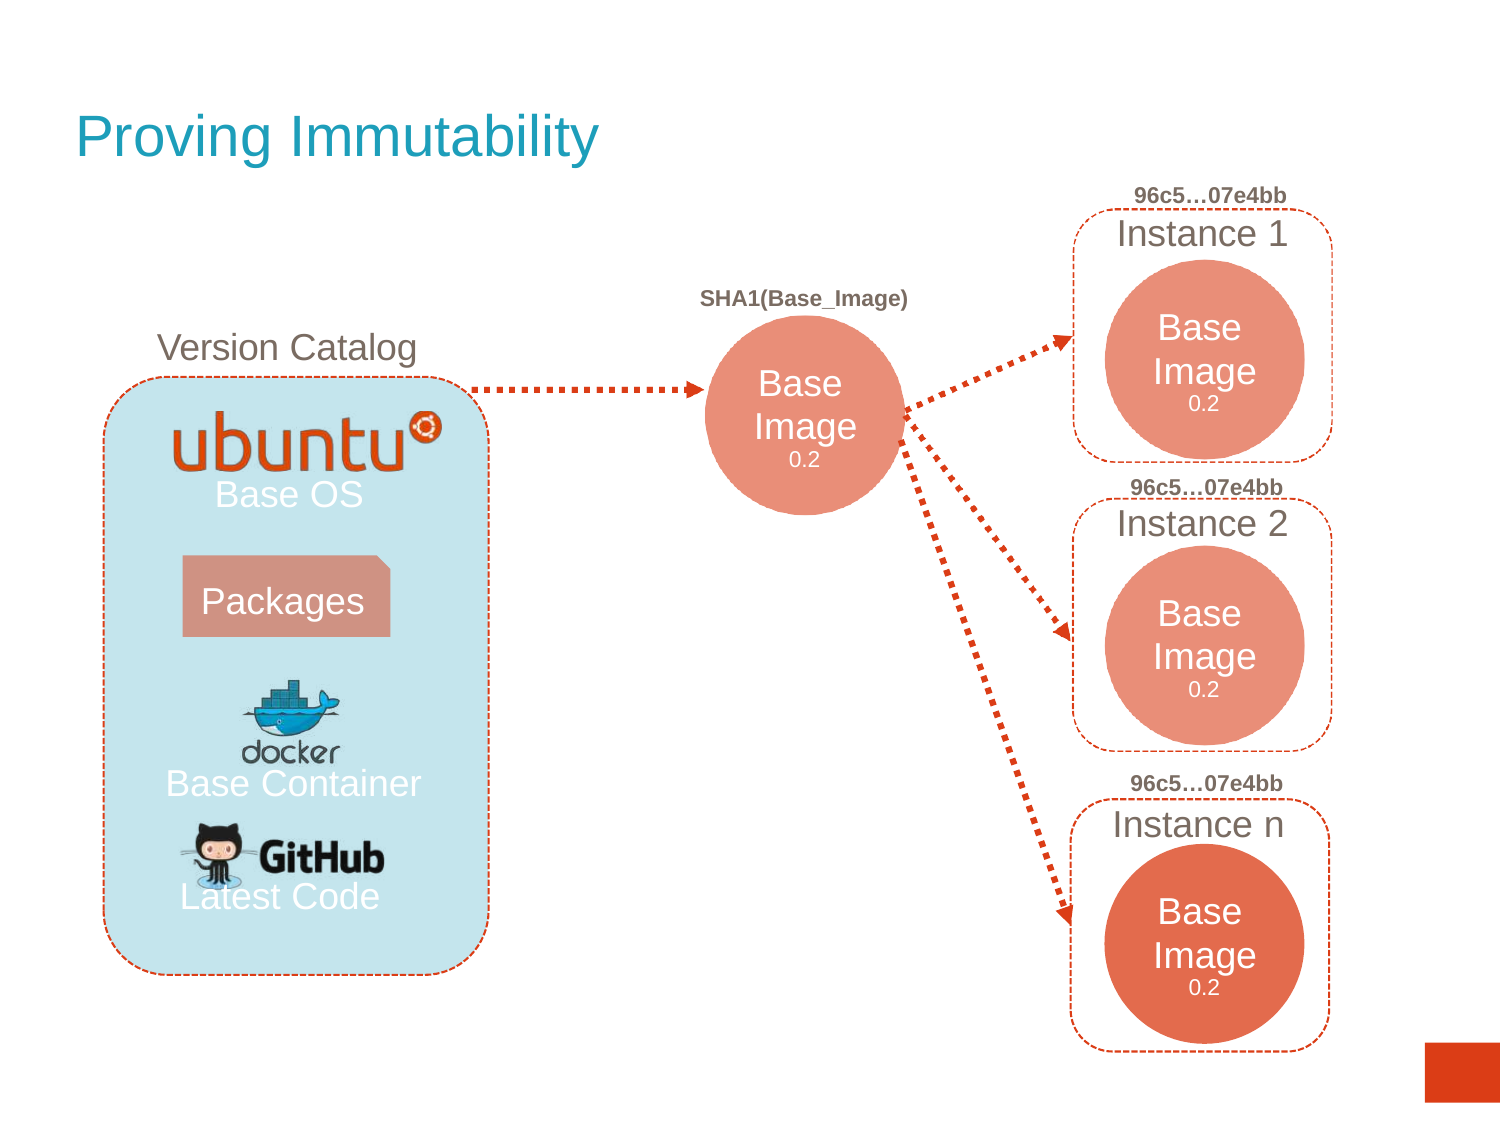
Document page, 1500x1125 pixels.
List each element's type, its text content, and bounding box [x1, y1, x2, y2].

text_box 96c5…07e4bb Instance n [1110, 763, 1288, 846]
text_box [1072, 799, 1102, 827]
text_box [914, 486, 923, 495]
text_box [471, 208, 1333, 752]
text_box [1021, 792, 1030, 801]
text_box [1001, 733, 1010, 742]
text_box [1050, 875, 1059, 884]
text_box [1005, 745, 1014, 754]
text_box [918, 497, 927, 506]
text_box [926, 521, 935, 530]
text_box [1025, 804, 1034, 813]
text_box [996, 722, 1005, 731]
text_box [906, 462, 915, 471]
text_box [1055, 899, 1074, 927]
text_box [1289, 1016, 1330, 1053]
text_box [980, 674, 989, 683]
text_box [951, 592, 960, 601]
text_box [1009, 757, 1018, 766]
text_box 96c5…07e4bb Instance 1 [1114, 178, 1292, 255]
text_box [897, 439, 906, 447]
text_box [968, 639, 977, 648]
text_box [1017, 781, 1026, 790]
text_box [930, 533, 939, 542]
text_box [959, 615, 968, 624]
text_box [988, 698, 997, 707]
text_box [1038, 840, 1047, 849]
text_box Base Image 0.2 [1150, 883, 1259, 1001]
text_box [173, 410, 443, 638]
text_box Base Image 0.2 [750, 355, 860, 472]
text_box Base Image 0.2 [1150, 299, 1259, 417]
text_box [1046, 863, 1055, 872]
text_box SHA1(Base_Image) [697, 281, 913, 312]
text_box [976, 663, 985, 672]
text_box [1013, 769, 1022, 778]
text_box [910, 474, 919, 483]
text_box [992, 710, 1001, 719]
text_box [1424, 1042, 1500, 1103]
text_box [1288, 798, 1327, 824]
text_box [1042, 851, 1051, 860]
text_box [939, 556, 948, 565]
text_box [947, 580, 956, 589]
text_box [1104, 846, 1305, 1044]
text_box 96c5…07e4bb Instance 2 [1114, 471, 1292, 544]
text_box [1054, 887, 1063, 896]
text_box [984, 686, 993, 695]
text_box Version Catalog [154, 320, 424, 368]
text_box [943, 568, 952, 577]
text_box [922, 509, 931, 518]
text_box [955, 604, 964, 613]
text_box [1029, 816, 1038, 825]
text_box [963, 627, 972, 636]
title Proving Immutability [72, 96, 604, 287]
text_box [102, 375, 490, 977]
text_box [901, 450, 910, 459]
text_box [972, 651, 981, 660]
text_box Base Image 0.2 [1150, 585, 1259, 703]
text_box [1069, 1003, 1097, 1050]
text_box [1034, 828, 1043, 837]
text_box [935, 545, 943, 554]
